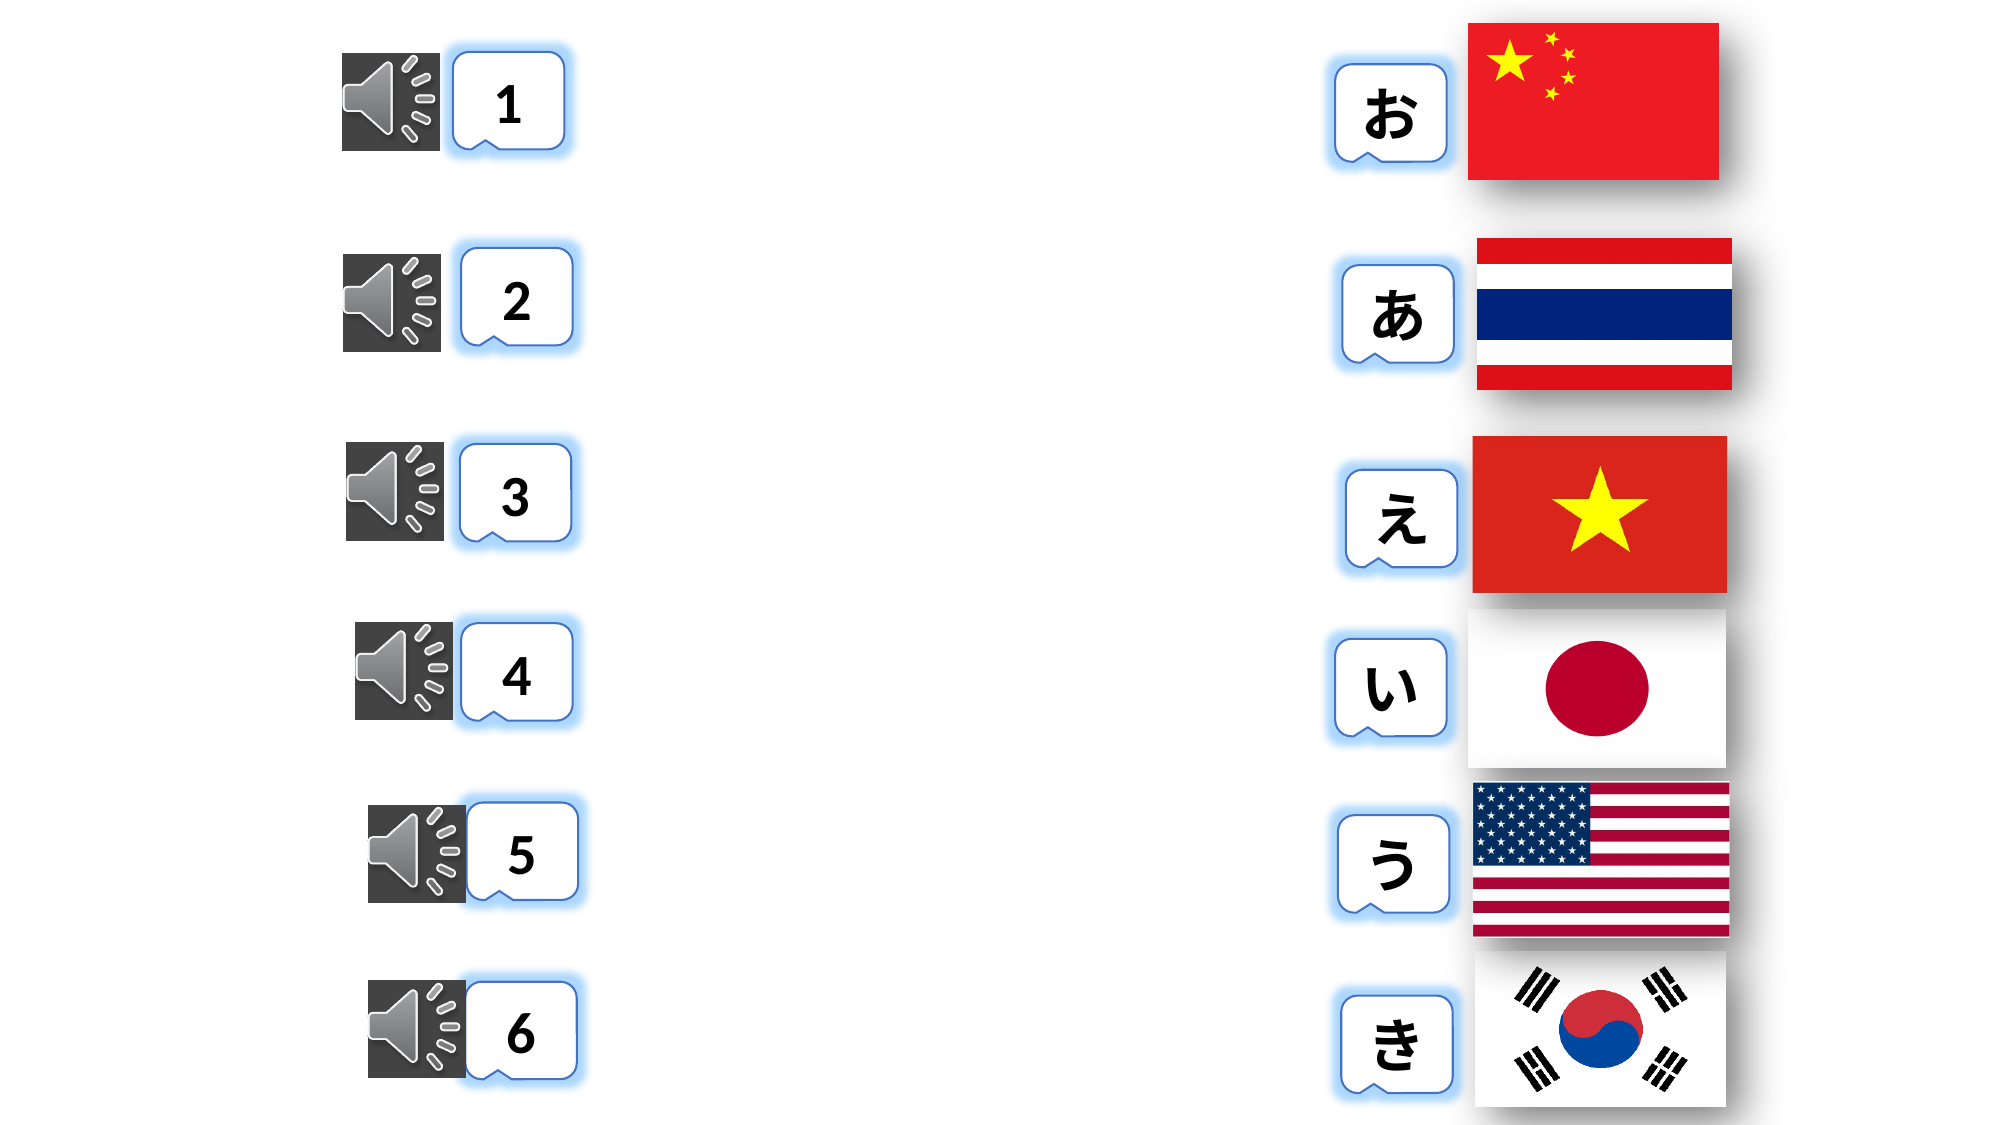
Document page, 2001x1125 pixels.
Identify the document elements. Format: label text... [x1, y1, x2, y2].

text_box う [1336, 814, 1451, 914]
picture [345, 441, 446, 542]
text_box 6 [467, 980, 578, 1081]
picture [1472, 436, 1728, 593]
picture [354, 620, 455, 721]
picture [341, 51, 442, 152]
text_box お [1334, 63, 1448, 163]
picture [1475, 951, 1726, 1108]
text_box え [1344, 468, 1459, 569]
text_box い [1334, 637, 1448, 738]
text_box 3 [458, 442, 573, 543]
picture [366, 979, 467, 1080]
picture [366, 804, 467, 905]
picture [342, 253, 443, 354]
picture [1477, 238, 1732, 390]
text_box 4 [460, 622, 574, 722]
picture [1468, 23, 1719, 180]
text_box あ [1341, 264, 1455, 364]
picture [1468, 609, 1726, 768]
text_box 2 [460, 246, 574, 347]
picture [1472, 781, 1730, 938]
text_box 1 [451, 50, 566, 151]
text_box き [1340, 994, 1454, 1095]
text_box 5 [467, 801, 580, 902]
